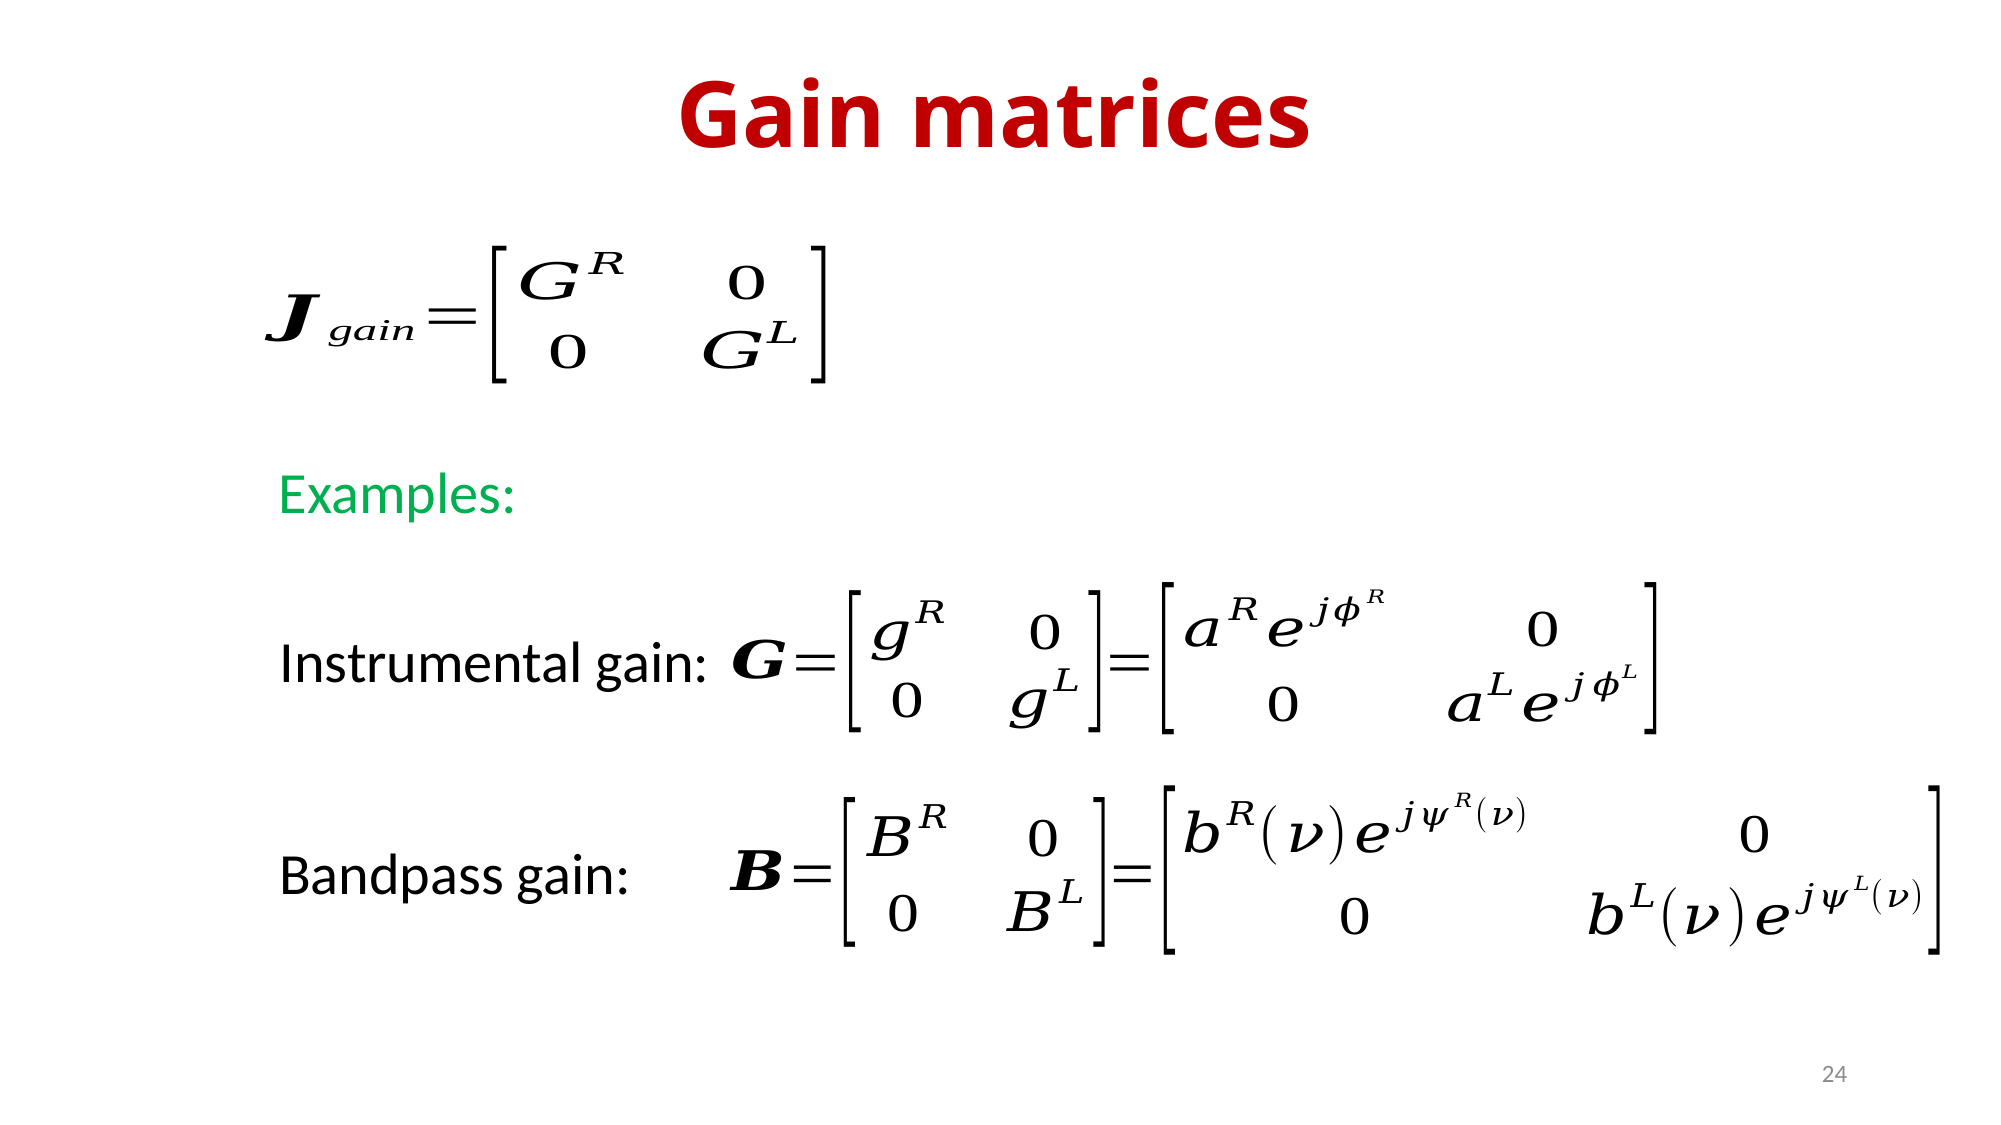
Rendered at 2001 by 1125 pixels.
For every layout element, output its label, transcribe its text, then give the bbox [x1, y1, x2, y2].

title Gain matrices [131, 28, 1857, 208]
text_box Instrumental gain: [264, 616, 725, 702]
text_box Bandpass gain: [264, 828, 646, 914]
slide_number 24 [1412, 1042, 1863, 1103]
text_box Examples: [263, 448, 545, 533]
